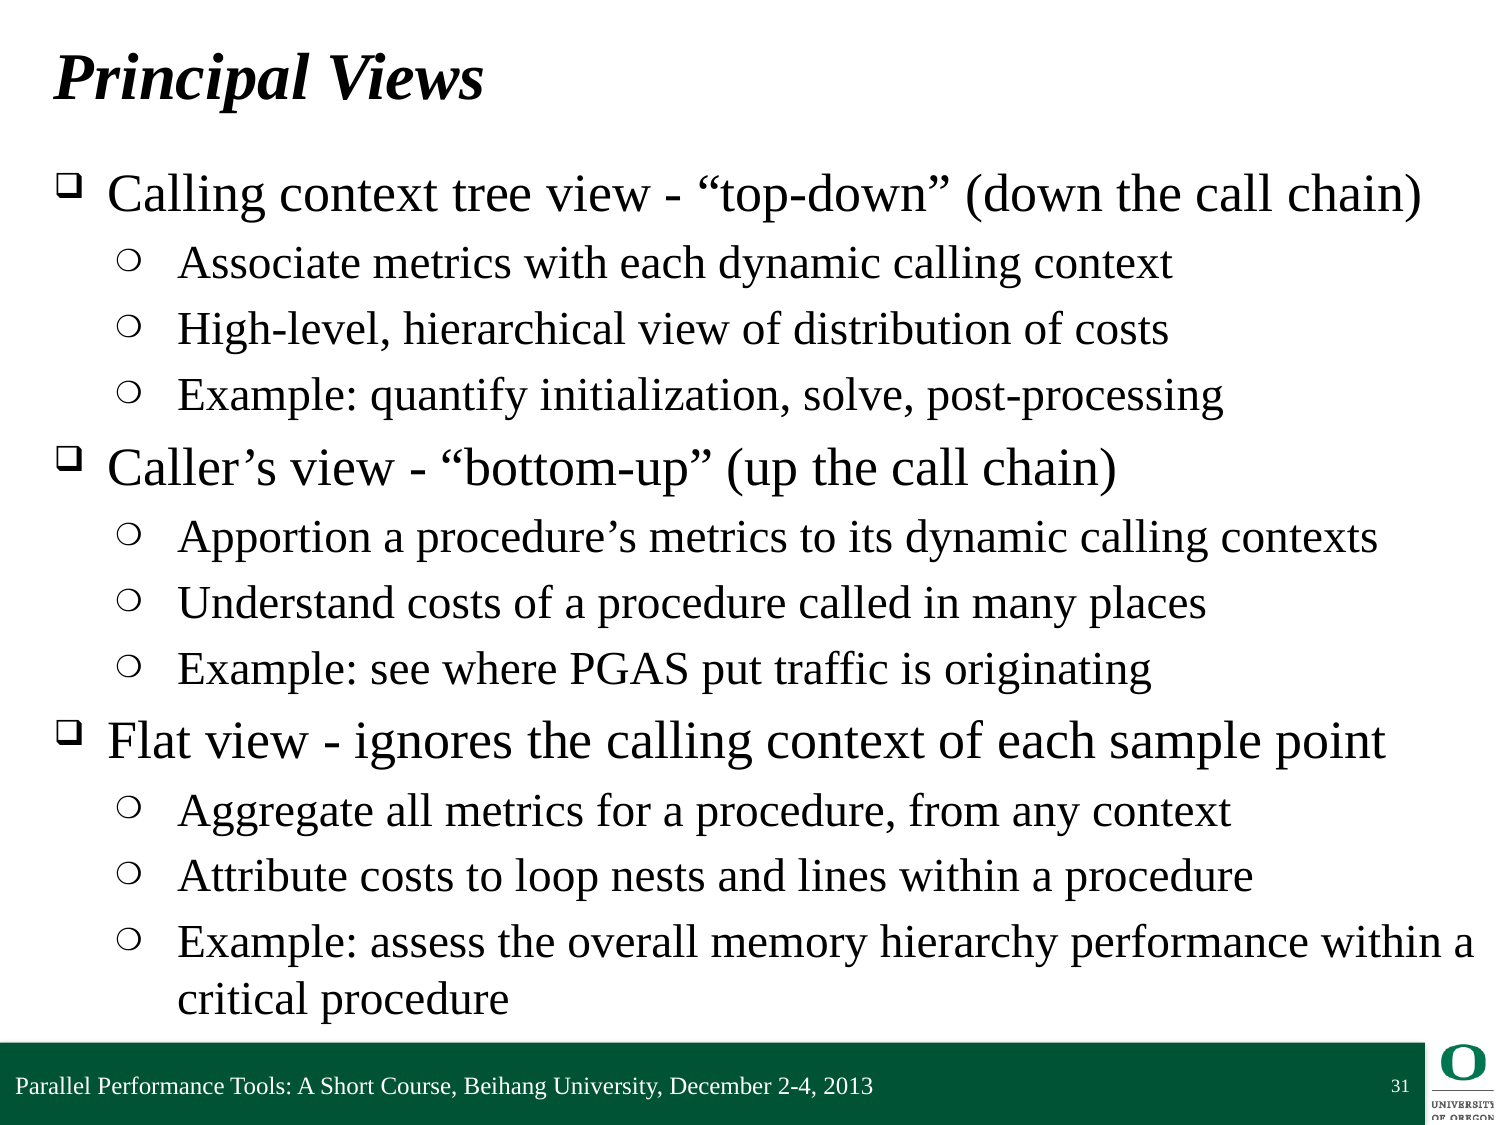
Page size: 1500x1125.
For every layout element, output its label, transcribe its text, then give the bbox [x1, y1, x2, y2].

footer Parallel Performance Tools: A Short Course, Beihang University, December 2-4, 2013 [0, 1044, 988, 1125]
title Principal Views [39, 0, 1500, 145]
slide_number 31 [1074, 1044, 1425, 1125]
list Calling context tree view - “top-down” (down the call chain) Associate metrics with each dynamic calling context High-level, hierarchical view of distribution of costs Example: quantify initialization, solve, post-processing Caller’s view - “bottom-up” (up the call chain) Apportion a procedure’s metrics to its dynamic calling contexts Understand costs of a procedure called in many places Example: see where PGAS put traffic is originating Flat view - ignores the calling context of each sample point Aggregate all metrics for a procedure, from any context Attribute costs to loop nests and lines within a procedure Example: assess the overall memory hierarchy performance within a critical procedure [39, 149, 1500, 1046]
